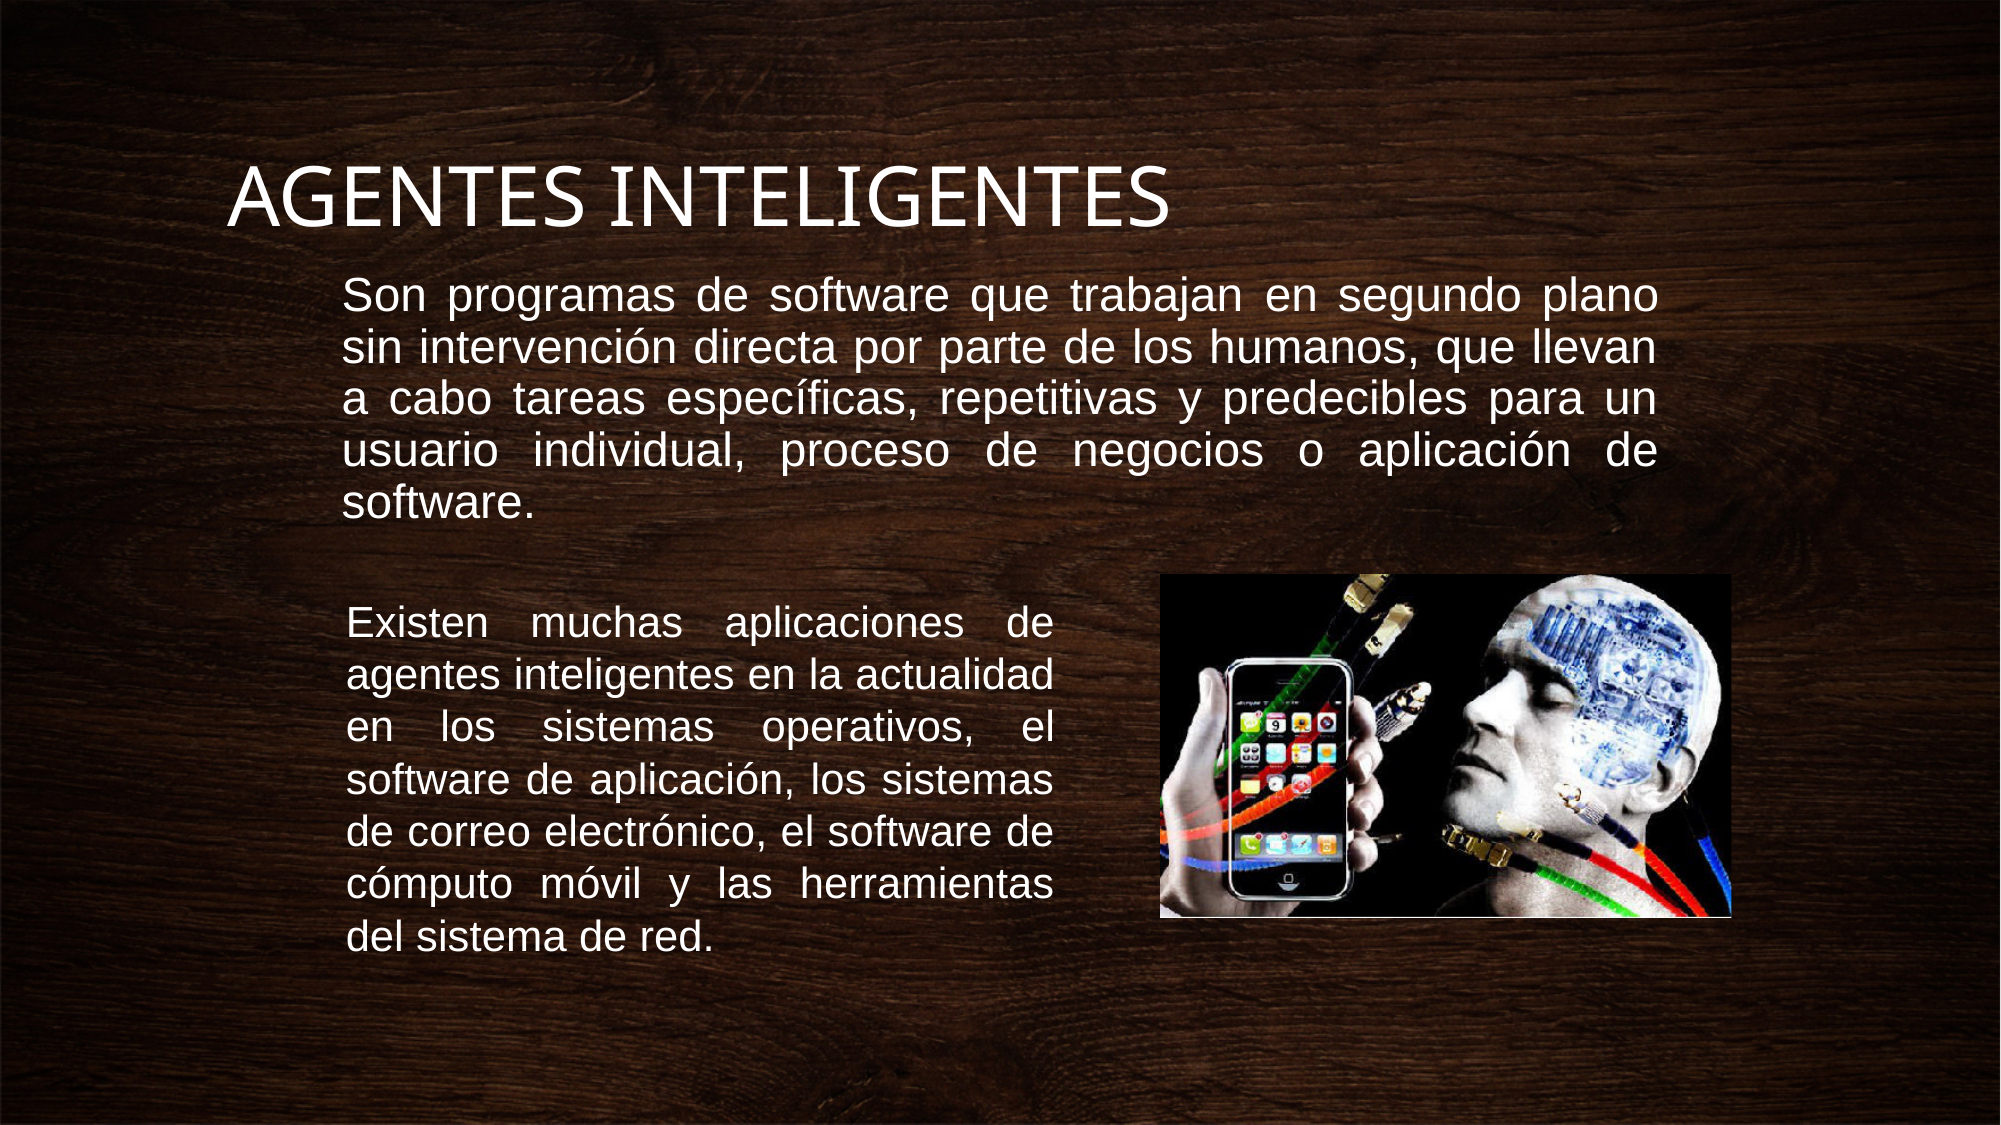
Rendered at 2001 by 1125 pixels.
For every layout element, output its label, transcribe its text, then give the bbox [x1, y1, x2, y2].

list Son programas de software que trabajan en segundo plano sin intervención directa por parte de los humanos, que llevan a cabo tareas específicas, repetitivas y predecibles para un usuario individual, proceso de negocios o aplicación de software. [326, 262, 1675, 575]
title AGENTES INTELIGENTES [212, 62, 1788, 250]
text_box Existen muchas aplicaciones de agentes inteligentes en la actualidad en los sistemas operativos, el software de aplicación, los sistemas de correo electrónico, el software de cómputo móvil y las herramientas del sistema de red. [330, 586, 1071, 1012]
picture [0, 0, 2001, 1125]
